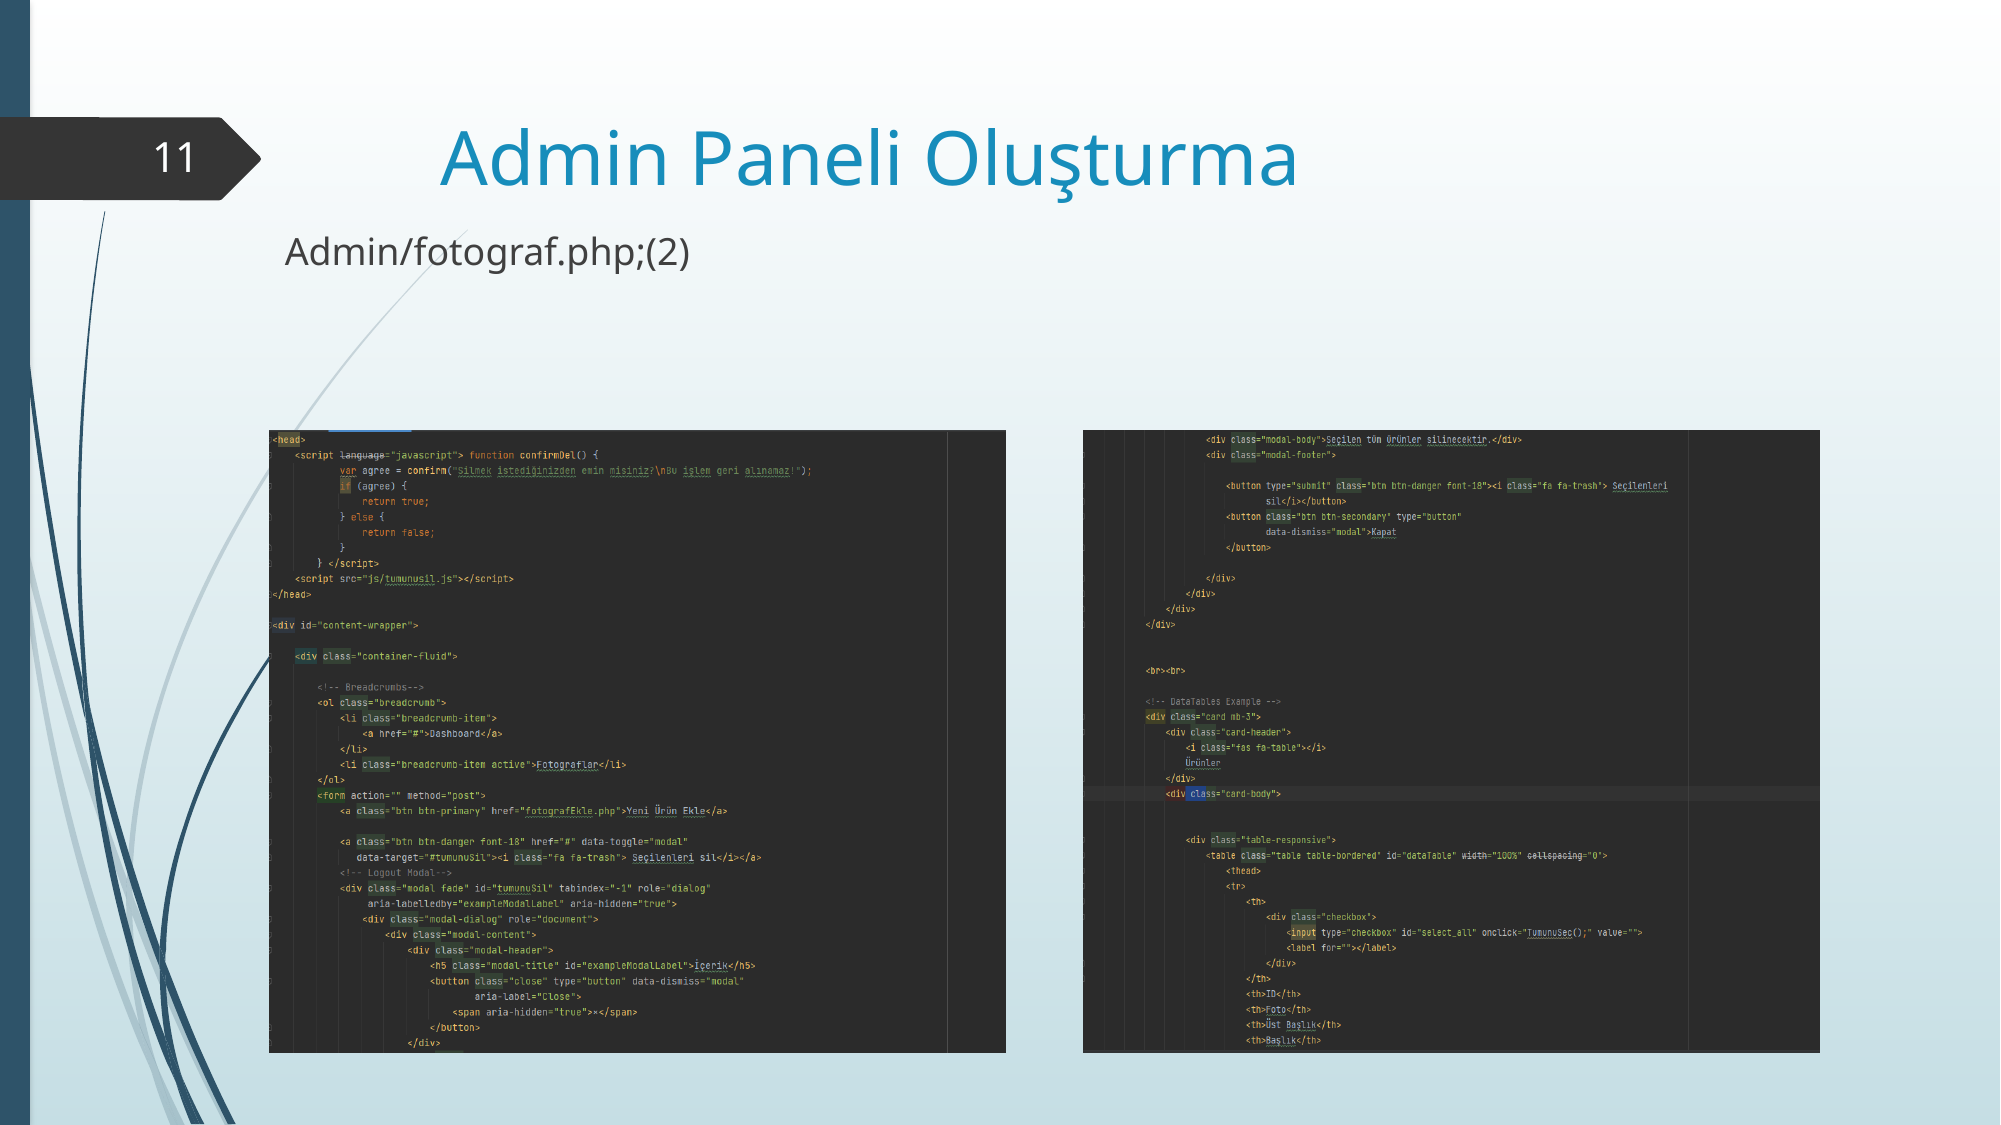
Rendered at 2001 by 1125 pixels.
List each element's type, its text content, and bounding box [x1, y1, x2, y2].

slide_number 11 [87, 129, 216, 190]
list Admin/fotograf.php;(2) [269, 220, 1854, 466]
title Admin Paneli Oluşturma [425, 102, 1888, 313]
picture [1083, 430, 1820, 1054]
picture [269, 430, 1006, 1054]
